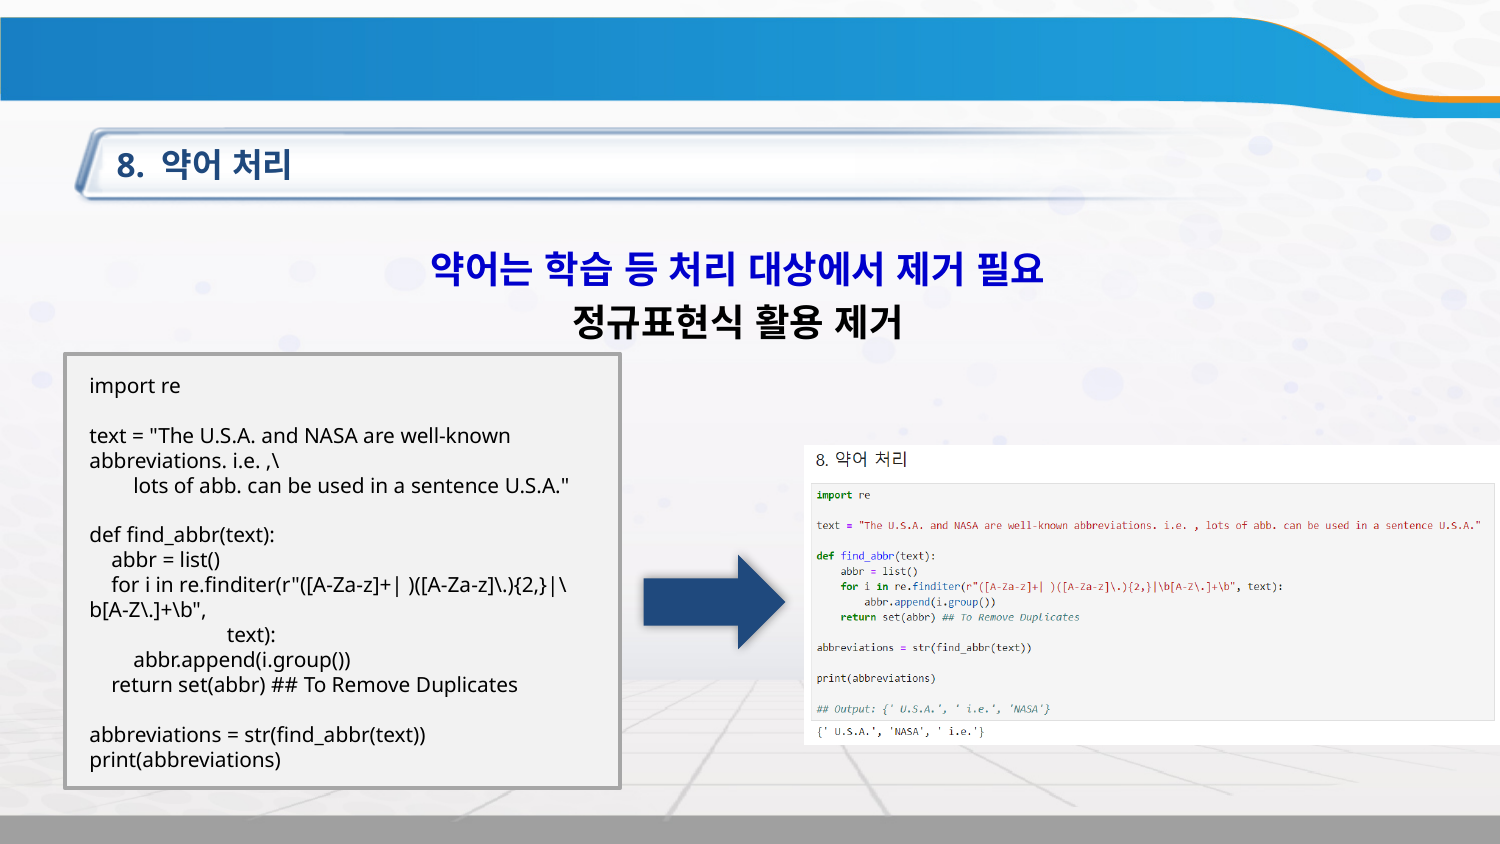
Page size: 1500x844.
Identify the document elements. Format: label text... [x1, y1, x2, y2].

text_box [63, 352, 622, 790]
text_box import re text = "The U.S.A. and NASA are well-known abbreviations. i.e. ,\ lots of abb. can be used in a sentence U.S.A." def find_abbr(text): abbr = list() for i in re.finditer(r"([A-Za-z]+| )([A-Za-z]\.){2,}|\b[A-Z\.]+\b", text): abbr.append(i.group()) return set(abbr) ## To Remove Duplicates abbreviations = str(find_abbr(text)) print(abbreviations) [74, 364, 606, 780]
text_box 1. 텍스트 정제 [29, 0, 1175, 103]
picture [0, 0, 1500, 844]
text_box [643, 554, 786, 650]
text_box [74, 126, 1289, 208]
text_box 약어는 학습 등 처리 대상에서 제거 필요 정규표현식 활용 제거 [182, 232, 1294, 358]
